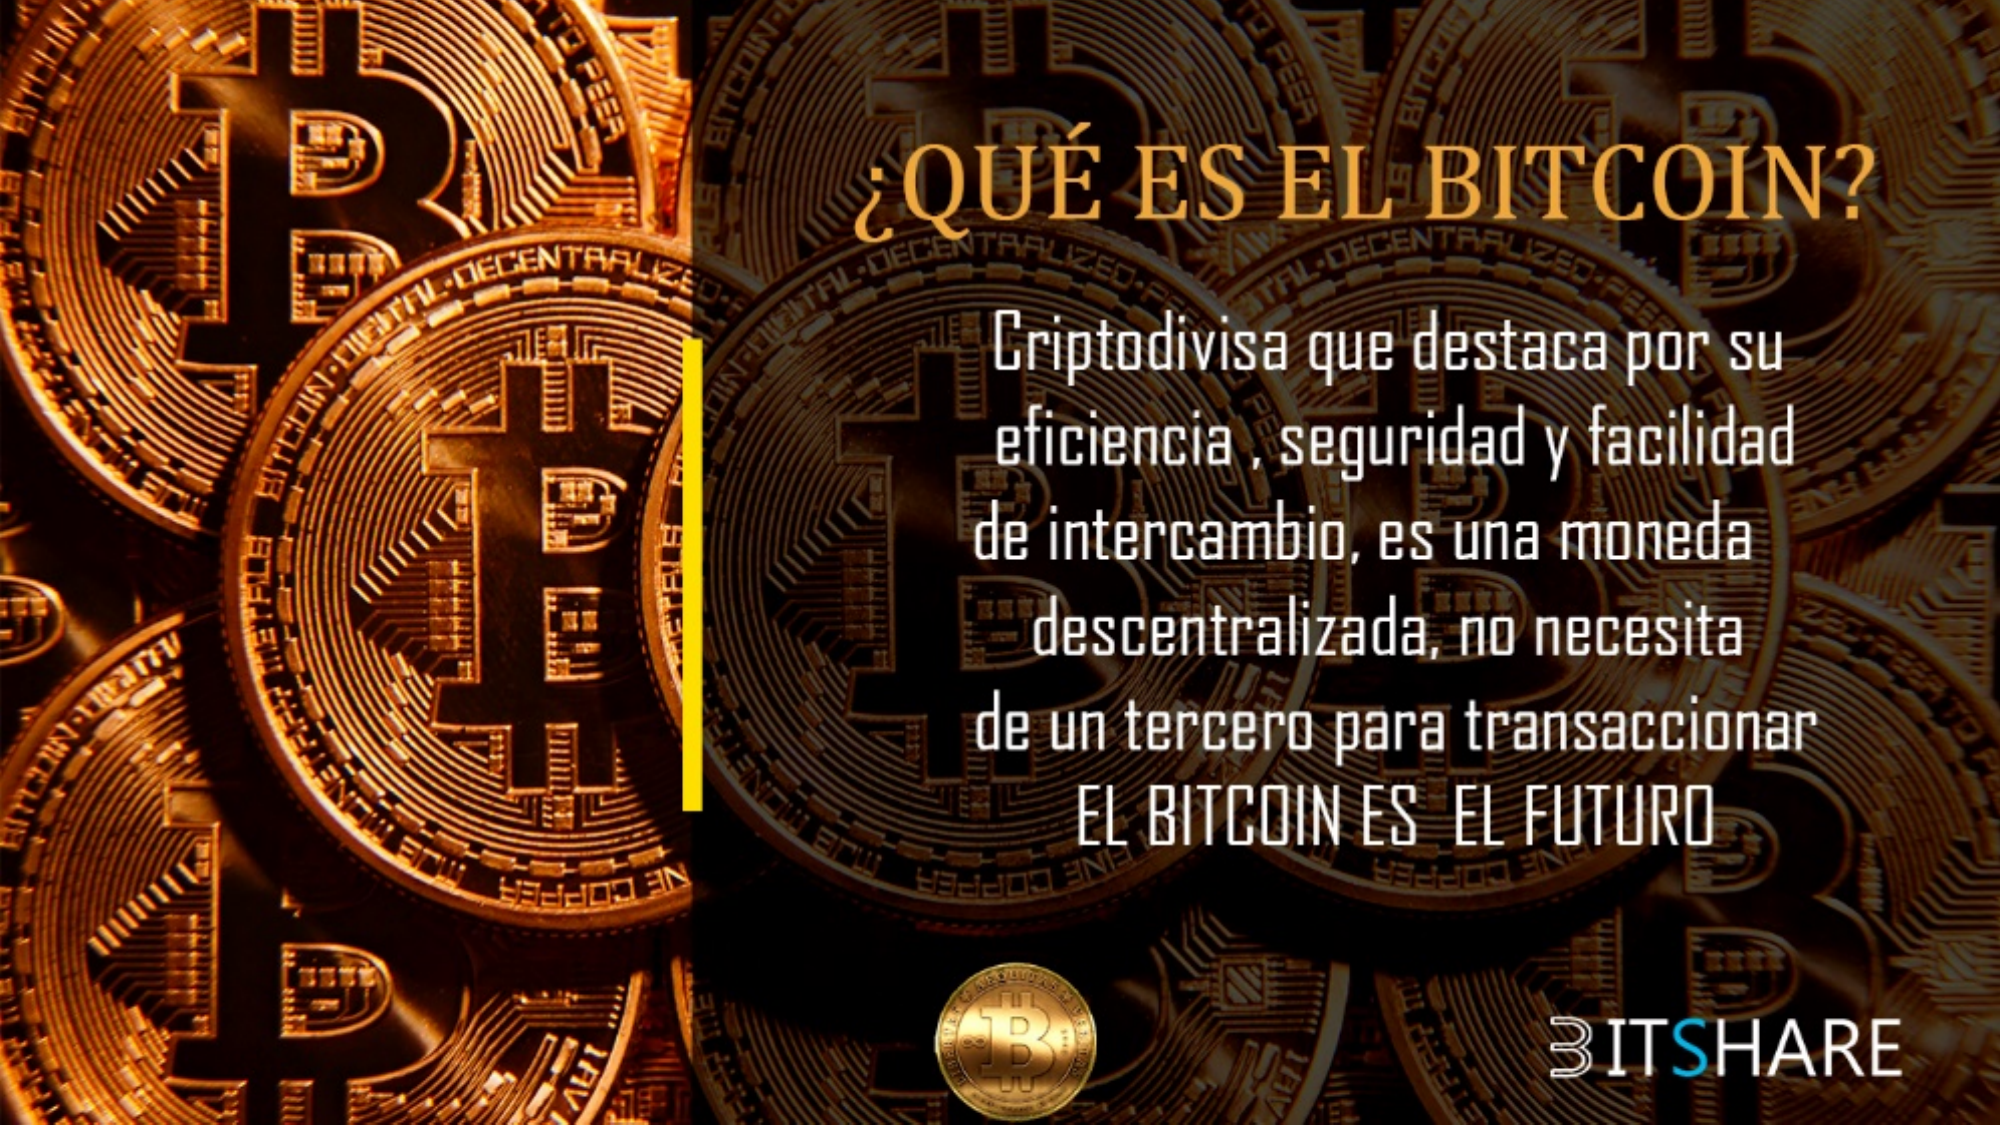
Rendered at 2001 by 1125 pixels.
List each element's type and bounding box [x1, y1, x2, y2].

list [0, 0, 2000, 1125]
